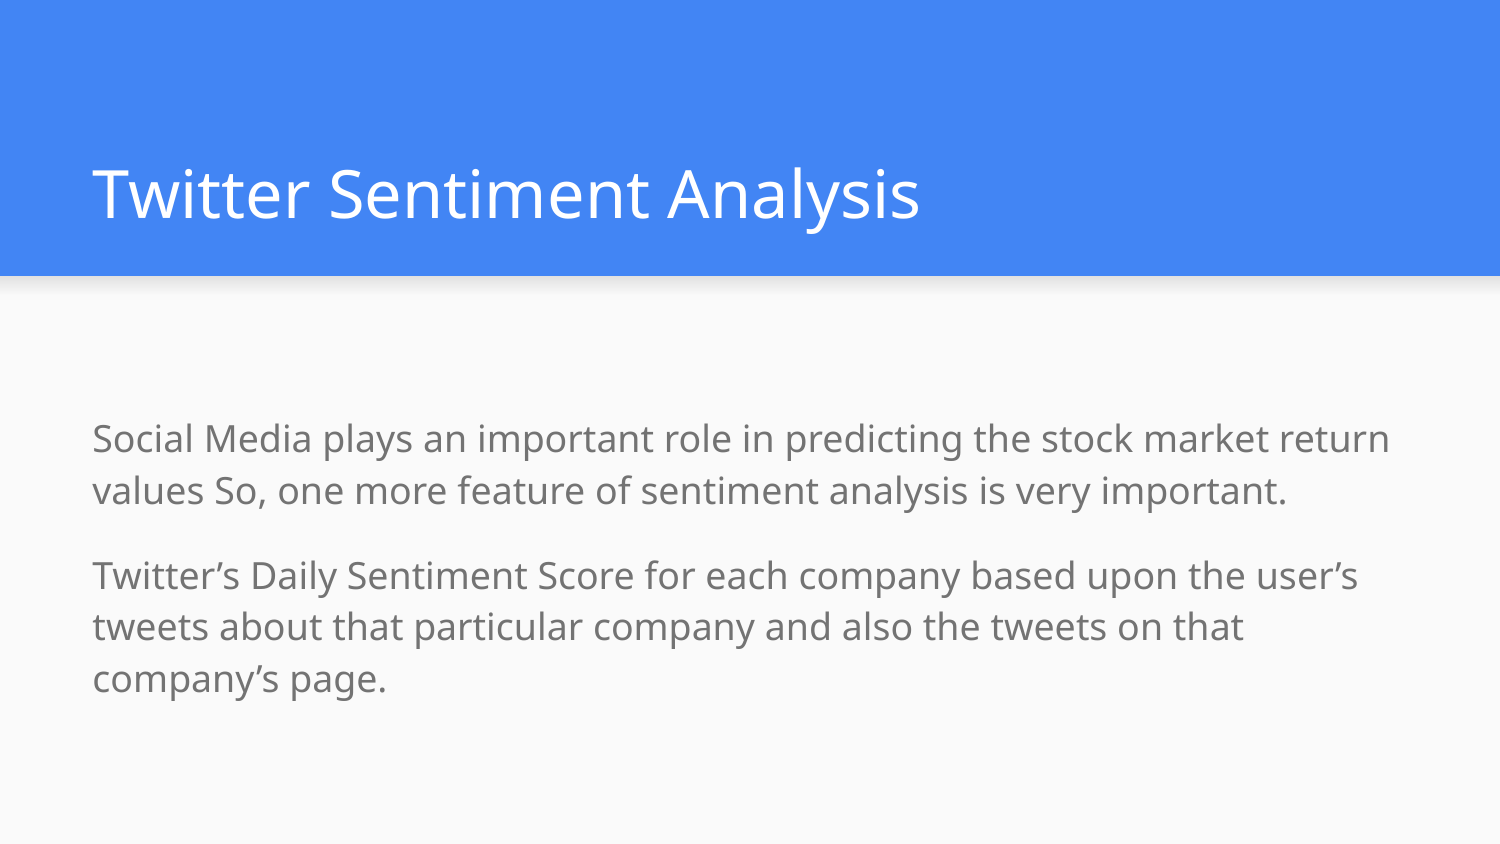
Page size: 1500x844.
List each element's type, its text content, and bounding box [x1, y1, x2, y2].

title Twitter Sentiment Analysis [77, 121, 1427, 248]
list Social Media plays an important role in predicting the stock market return values So, one more feature of sentiment analysis is very important. Twitter’s Daily Sentiment Score for each company based upon the user’s tweets about that particular company and also the tweets on that company’s page. [77, 314, 1427, 760]
